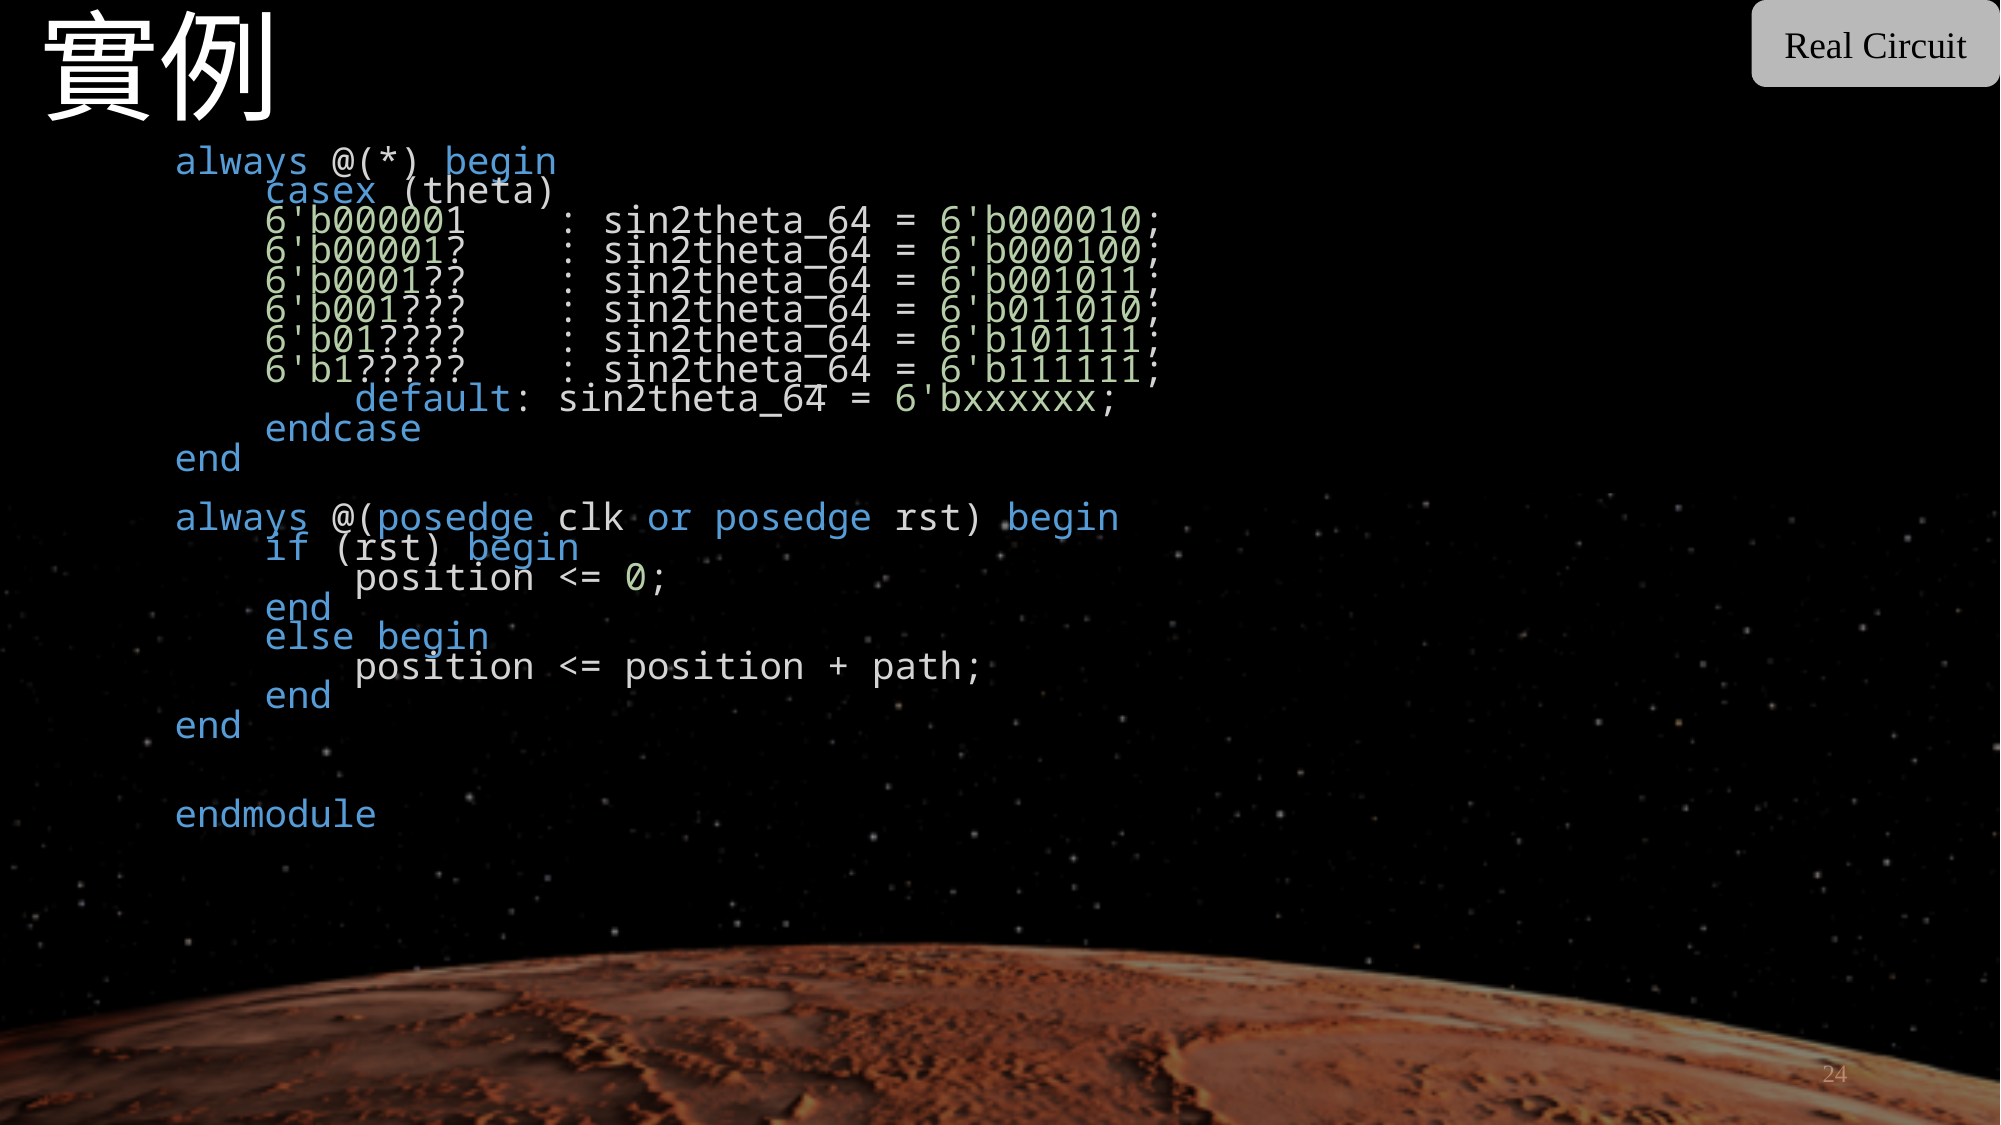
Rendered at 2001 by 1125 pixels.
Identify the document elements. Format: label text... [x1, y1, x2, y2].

text_box always @(*) begin casex (theta) 6'b000001 : sin2theta_64 = 6'b000010; 6'b00001? : sin2theta_64 = 6'b000100; 6'b0001?? : sin2theta_64 = 6'b001011; 6'b001??? : sin2theta_64 = 6'b011010; 6'b01???? : sin2theta_64 = 6'b101111; 6'b1????? : sin2theta_64 = 6'b111111; default: sin2theta_64 = 6'bxxxxxx; endcase end always @(posedge clk or posedge rst) begin if (rst) begin position <= 0; end else begin position <= position + path; end end endmodule [159, 144, 1187, 493]
text_box Real Circuit [1749, 0, 2000, 89]
title 實例 [0, 0, 320, 145]
picture [0, 493, 2000, 1125]
